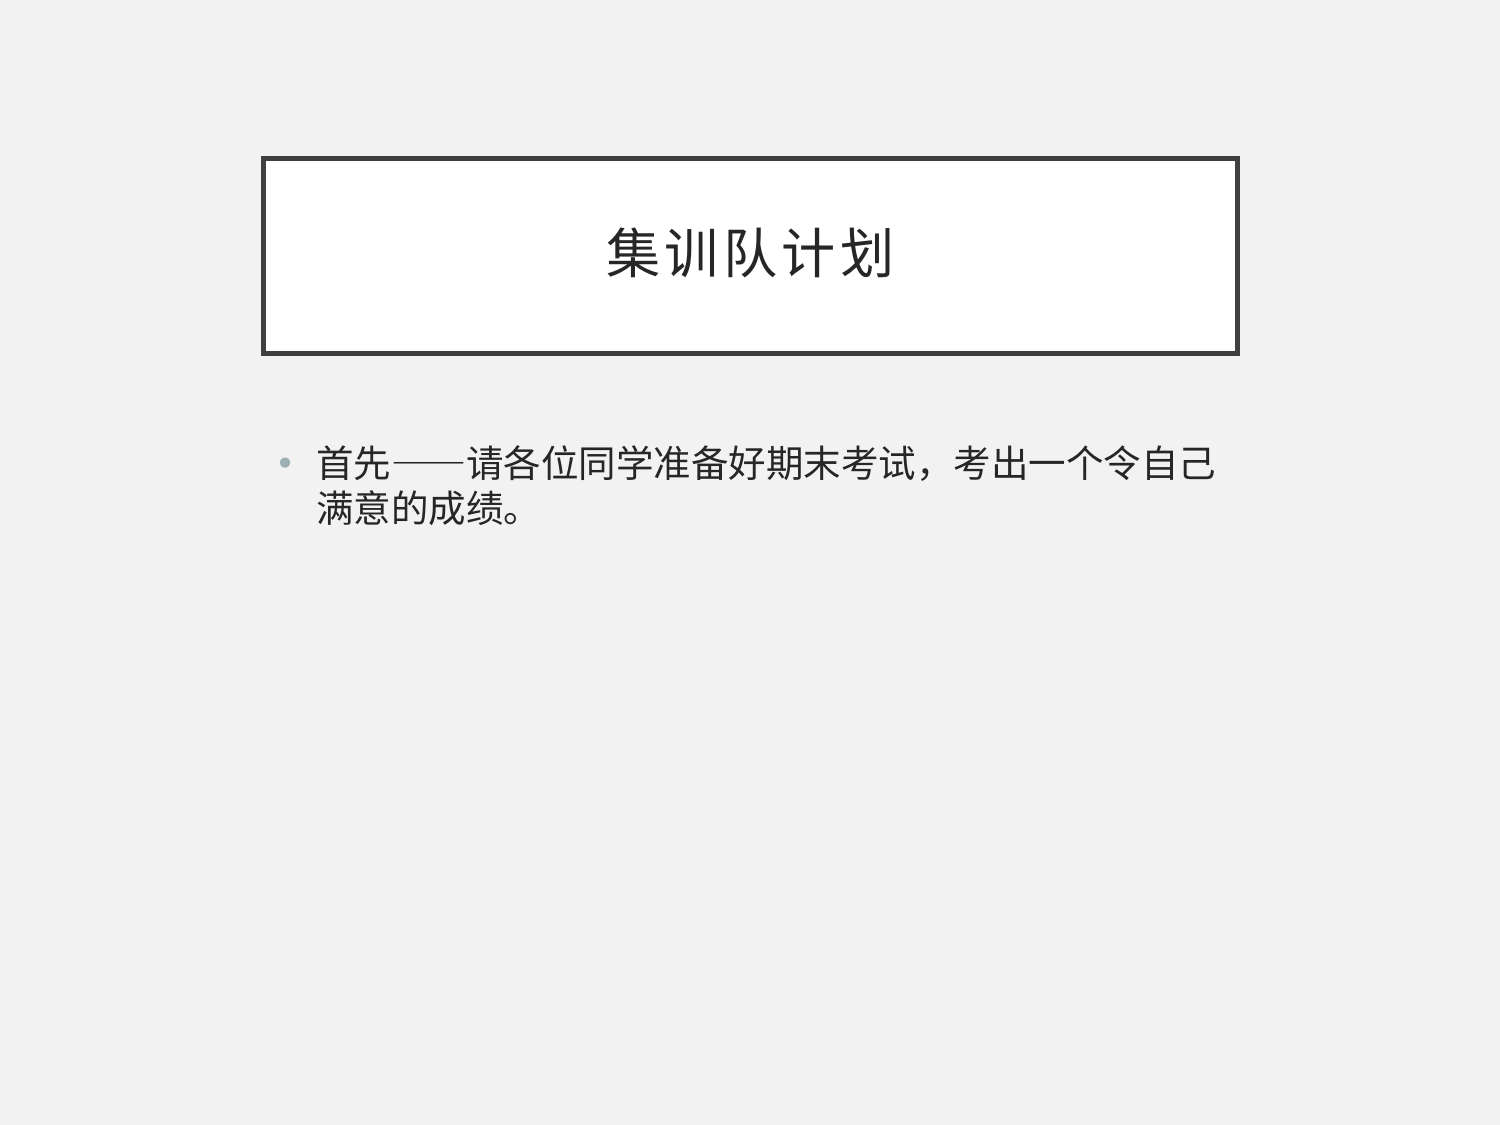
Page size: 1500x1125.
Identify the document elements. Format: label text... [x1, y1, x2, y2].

list 首先——请各位同学准备好期末考试，考出一个令自己满意的成绩。 [263, 432, 1238, 942]
title 集训队计划 [261, 156, 1240, 356]
